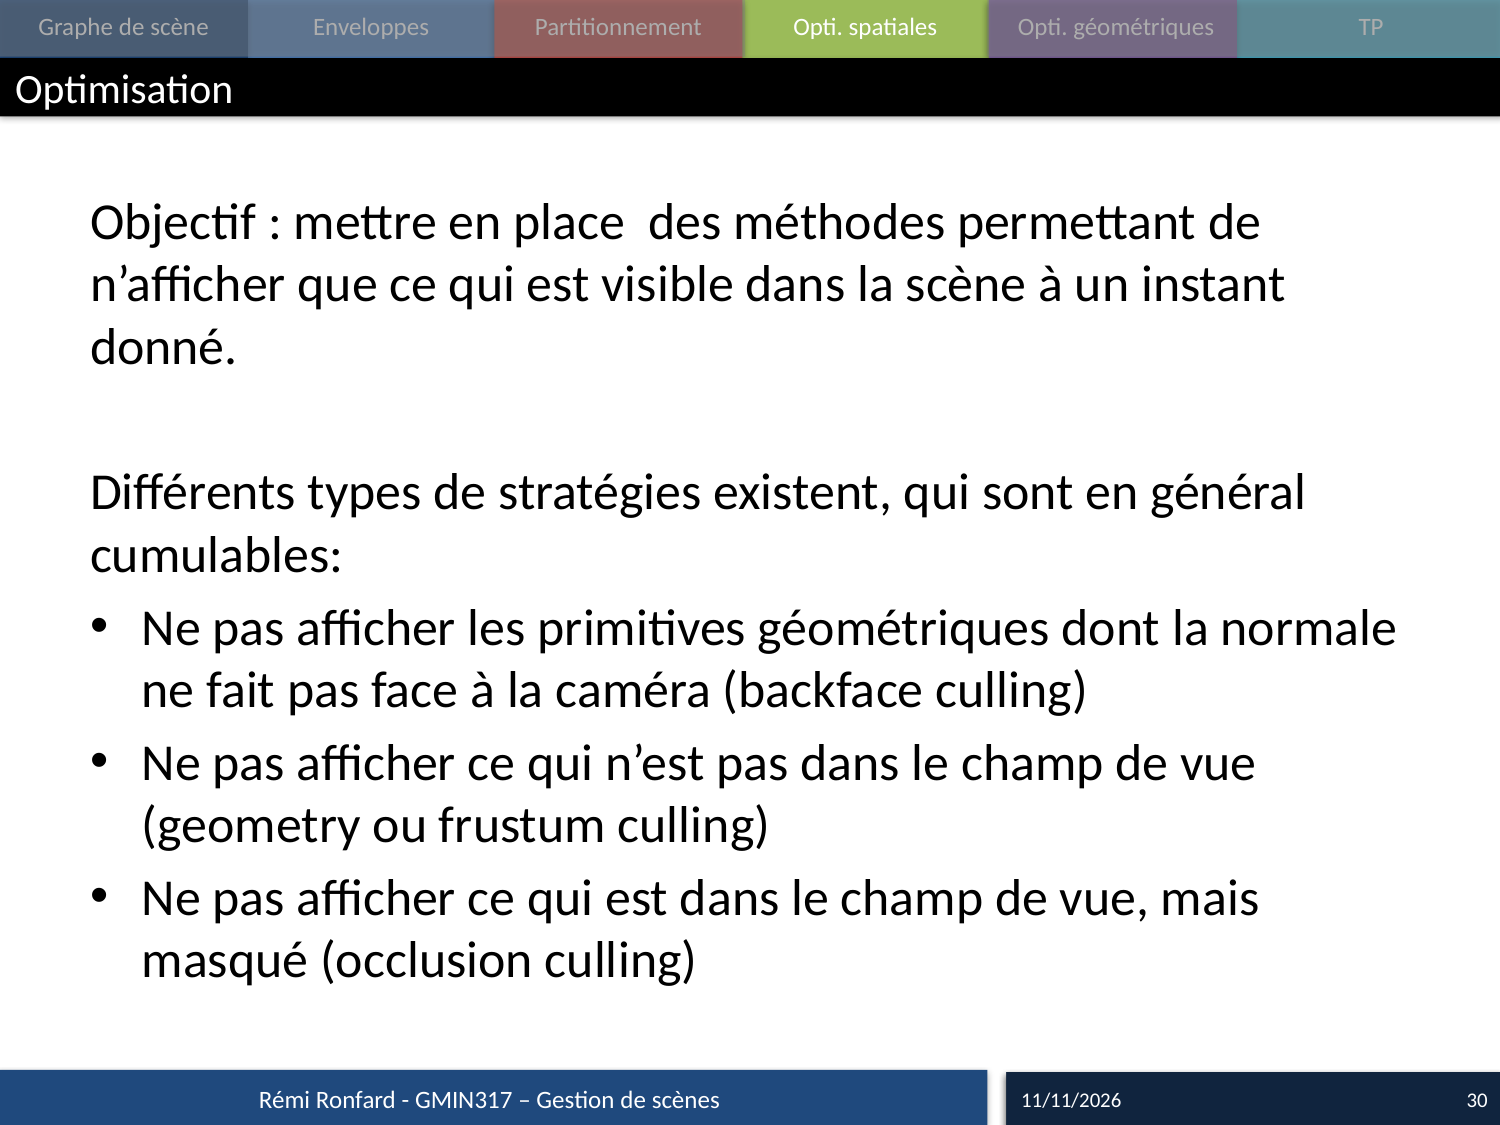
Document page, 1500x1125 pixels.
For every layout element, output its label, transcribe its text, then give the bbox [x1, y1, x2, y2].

footer Rémi Ronfard - GMIN317 – Gestion de scènes [0, 1069, 988, 1125]
list Objectif : mettre en place des méthodes permettant de n’afficher que ce qui est visible dans la scène à un instant donné. Différents types de stratégies existent, qui sont en général cumulables: Ne pas afficher les primitives géométriques dont la normale ne fait pas face à la caméra (backface culling) Ne pas afficher ce qui n’est pas dans le champ de vue (geometry ou frustum culling) Ne pas afficher ce qui est dans le champ de vue, mais masqué (occlusion culling) [75, 179, 1425, 1005]
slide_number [1006, 1070, 1153, 1125]
title Optimisation [0, 58, 1500, 117]
slide_number 30 [1153, 1071, 1500, 1125]
